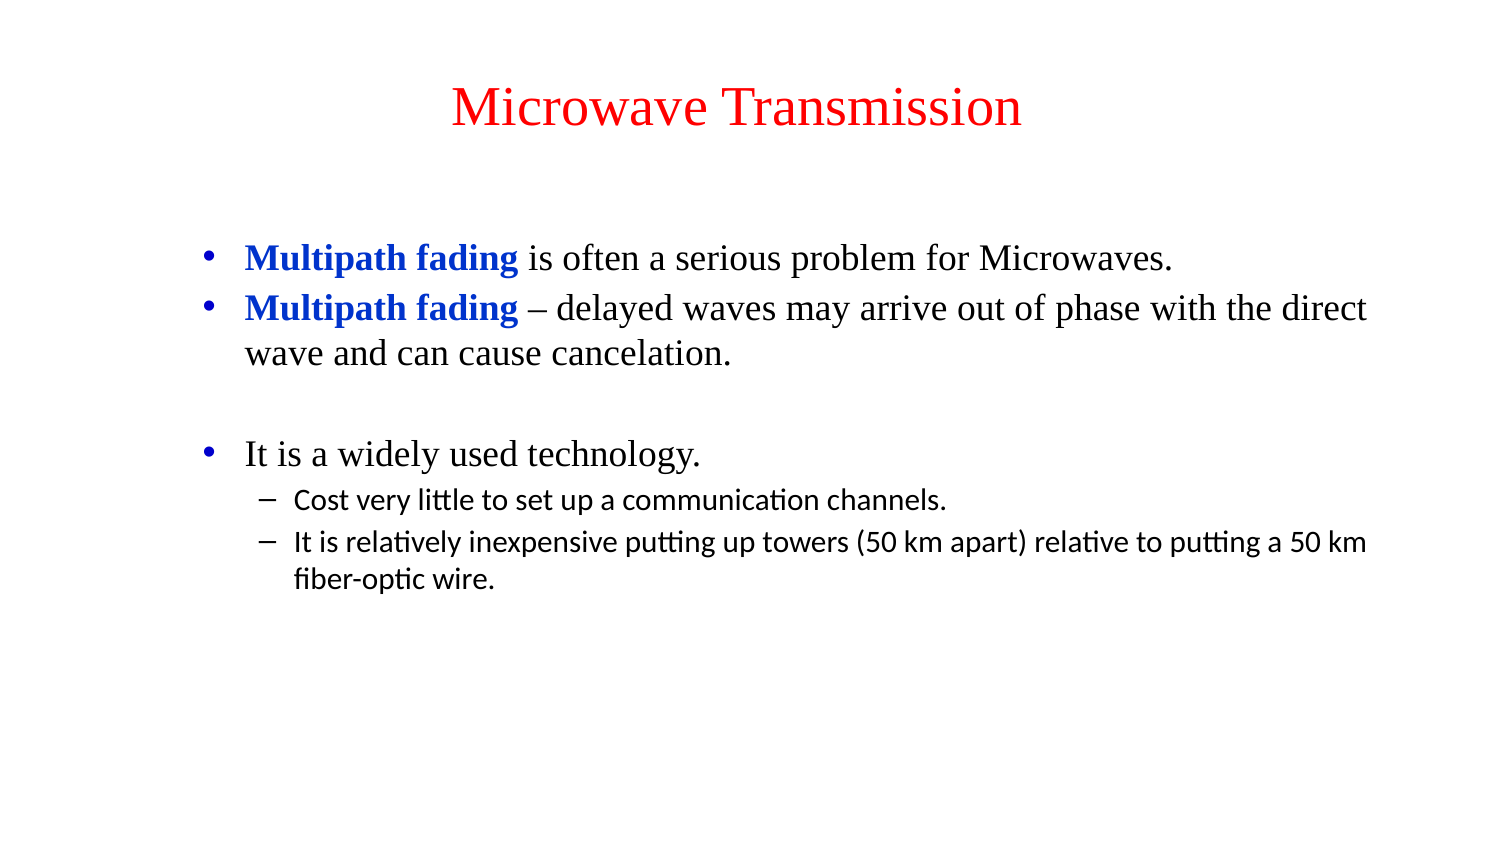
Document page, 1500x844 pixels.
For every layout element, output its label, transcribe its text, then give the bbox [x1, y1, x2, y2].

list Multipath fading is often a serious problem for Microwaves. Multipath fading – delayed waves may arrive out of phase with the direct wave and can cause cancelation. It is a widely used technology. Cost very little to set up a communication channels. It is relatively inexpensive putting up towers (50 km apart) relative to putting a 50 km fiber-optic wire. [187, 225, 1425, 754]
title Microwave Transmission [62, 37, 1413, 169]
